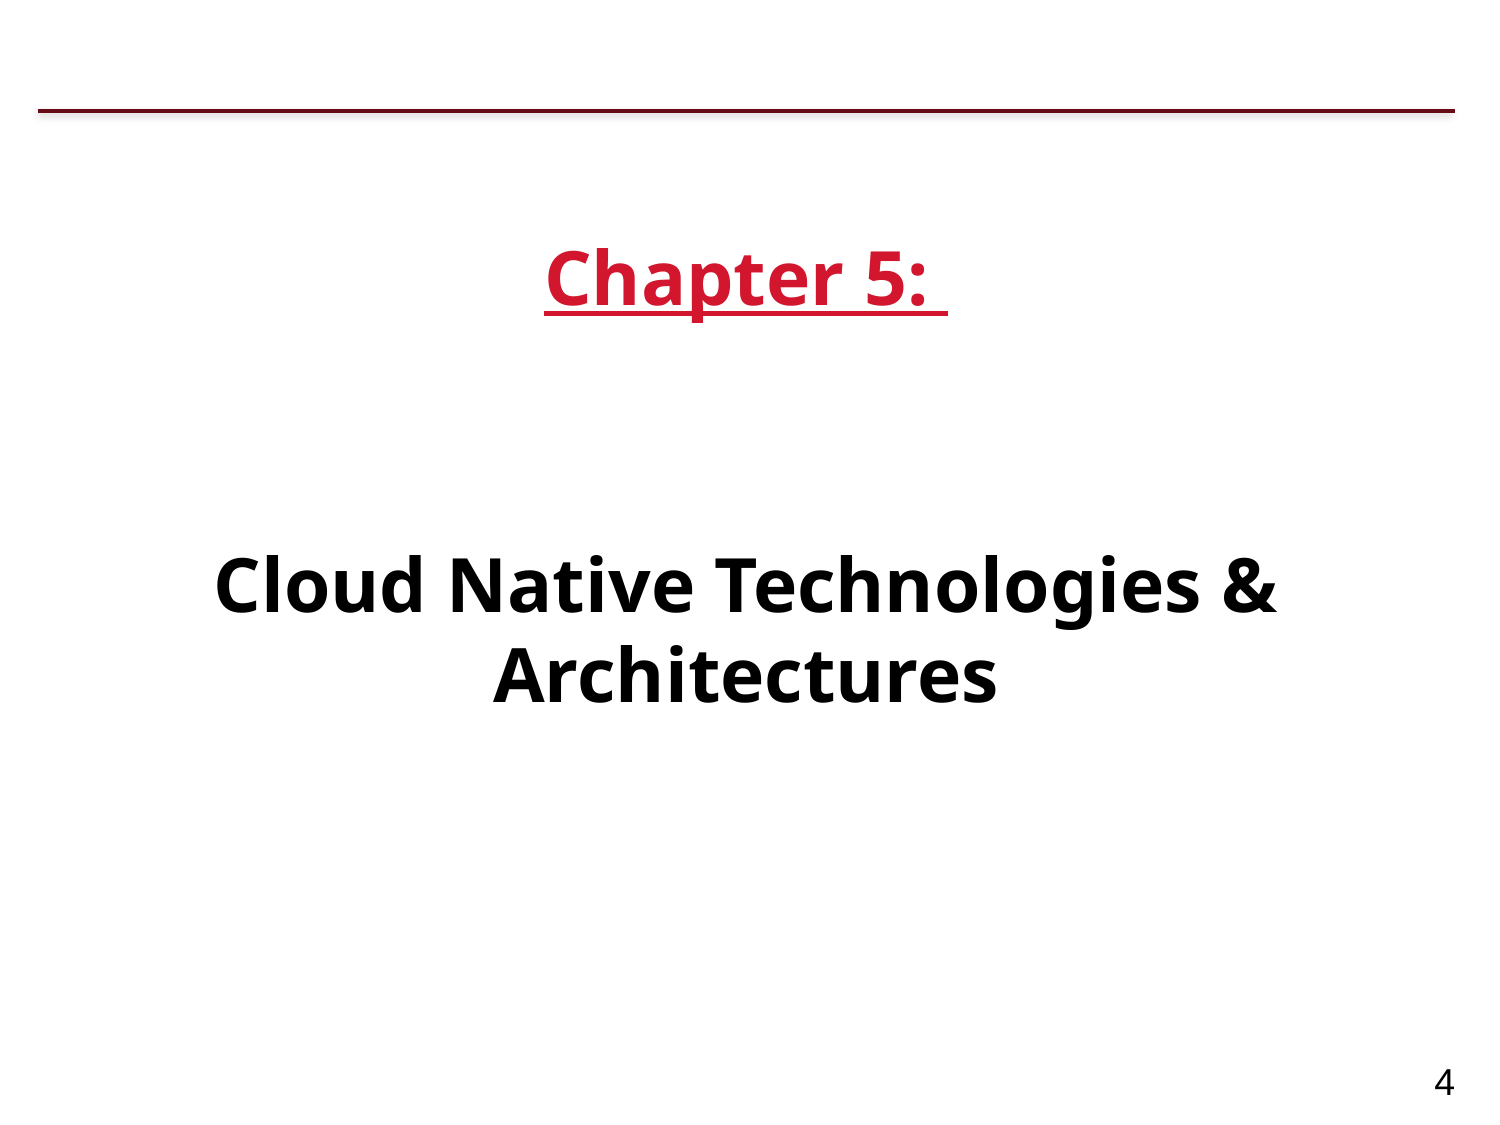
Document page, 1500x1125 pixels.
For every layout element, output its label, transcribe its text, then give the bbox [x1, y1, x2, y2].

slide_number 4 [1419, 1050, 1500, 1125]
list Chapter 5: Cloud Native Technologies & Architectures [37, 222, 1455, 823]
